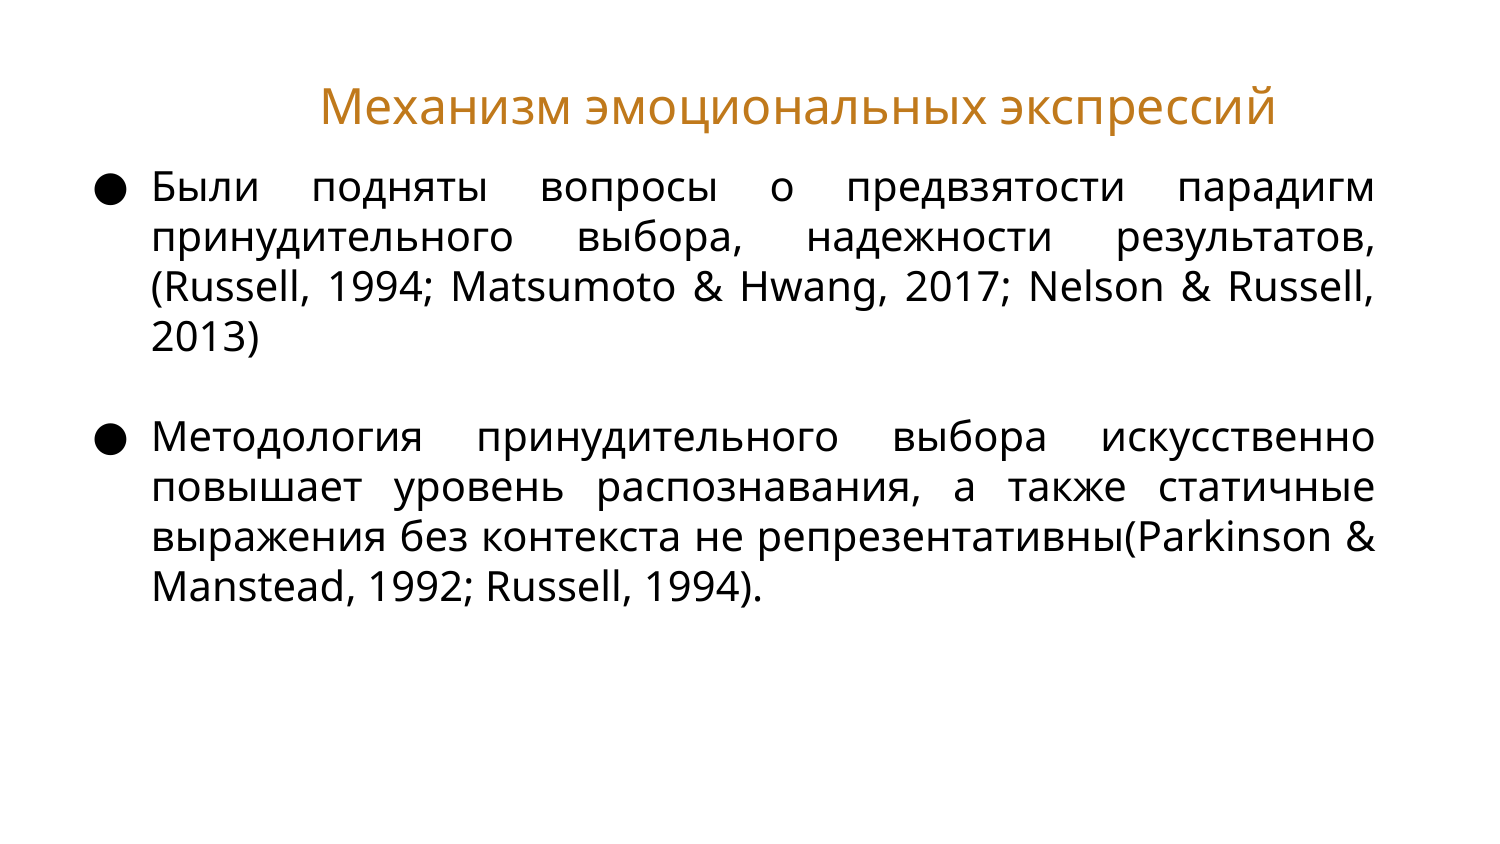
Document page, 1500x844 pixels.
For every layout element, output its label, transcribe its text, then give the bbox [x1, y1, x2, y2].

text_box Были подняты вопросы о предвзятости парадигм принудительного выбора, надежности результатов, (Russell, 1994; Matsumoto & Hwang, 2017; Nelson & Russell, 2013) Методология принудительного выбора искусственно повышает уровень распознавания, а также статичные выражения без контекста не репрезентативны(Parkinson & Manstead, 1992; Russell, 1994). [75, 158, 1376, 844]
title Механизм эмоциональных экспрессий [317, 73, 1317, 216]
